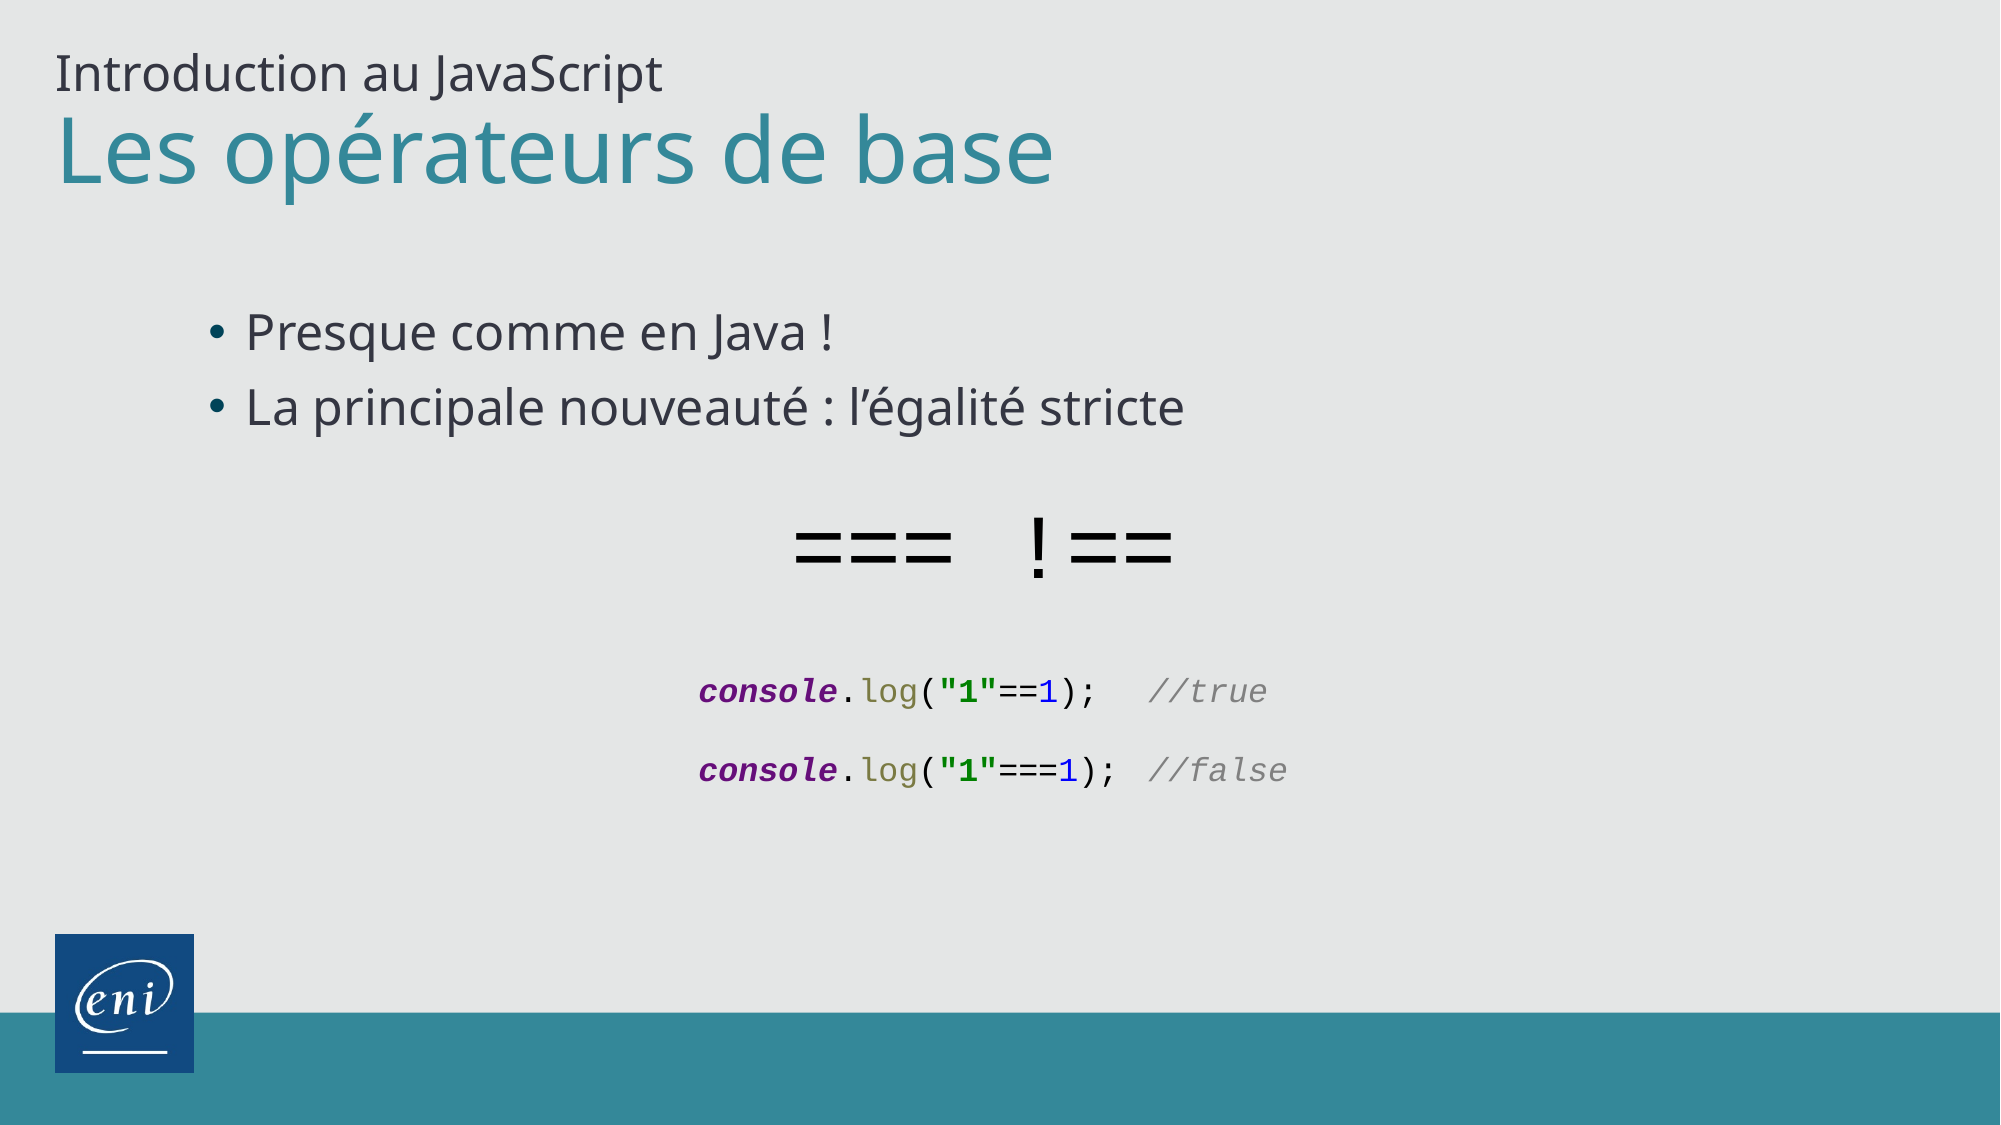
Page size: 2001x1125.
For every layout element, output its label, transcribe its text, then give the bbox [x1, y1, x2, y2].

list Introduction au JavaScript [55, 31, 1952, 103]
picture [55, 934, 194, 1073]
list Presque comme en Java ! La principale nouveauté : l’égalité stricte [193, 299, 1952, 912]
text_box === !== [776, 479, 1223, 605]
text_box console.log("1"==1); //true console.log("1"===1); //false [683, 661, 1324, 796]
title Les opérateurs de base [55, 104, 1952, 205]
